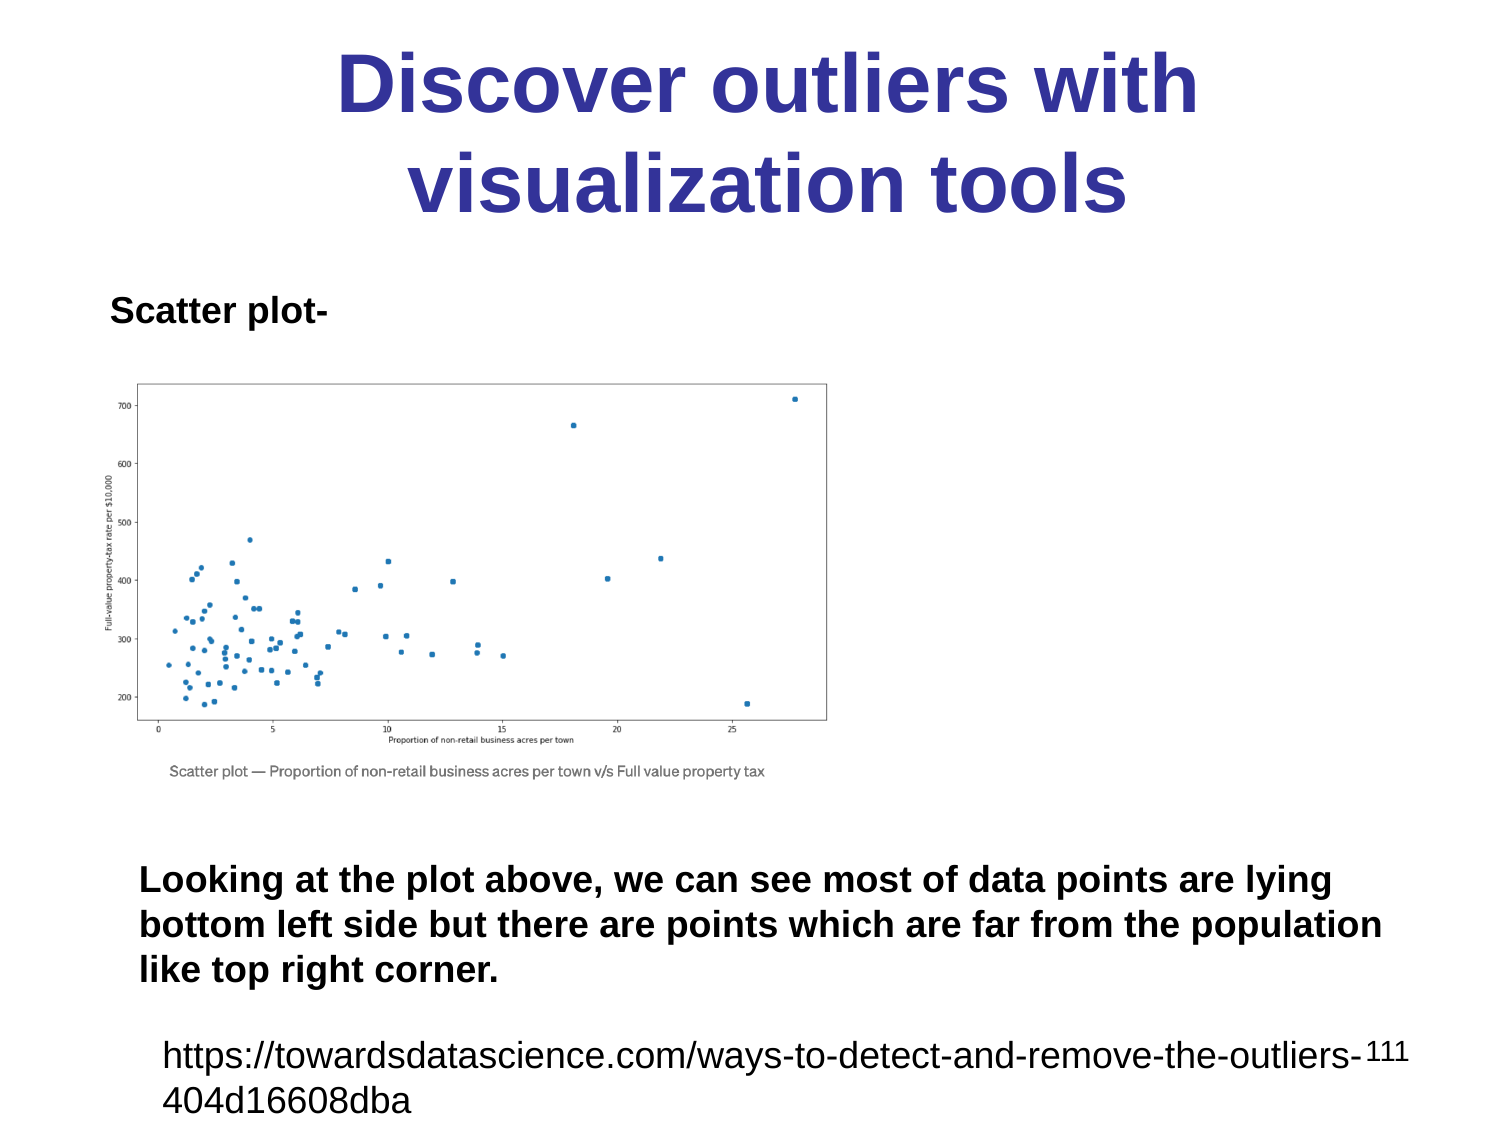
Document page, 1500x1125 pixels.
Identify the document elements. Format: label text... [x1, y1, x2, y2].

text_box https://towardsdatascience.com/ways-to-detect-and-remove-the-outliers-404d16608dba [147, 1023, 1412, 1125]
picture [89, 369, 843, 807]
text_box [49, 172, 1447, 279]
text_box Looking at the plot above, we can see most of data points are lying bottom left side but there are points which are far from the population like top right corner. [123, 848, 1447, 998]
slide_number 111 [1074, 1024, 1426, 1103]
text_box Scatter plot- [95, 278, 344, 339]
title Discover outliers with visualization tools [93, 35, 1444, 172]
